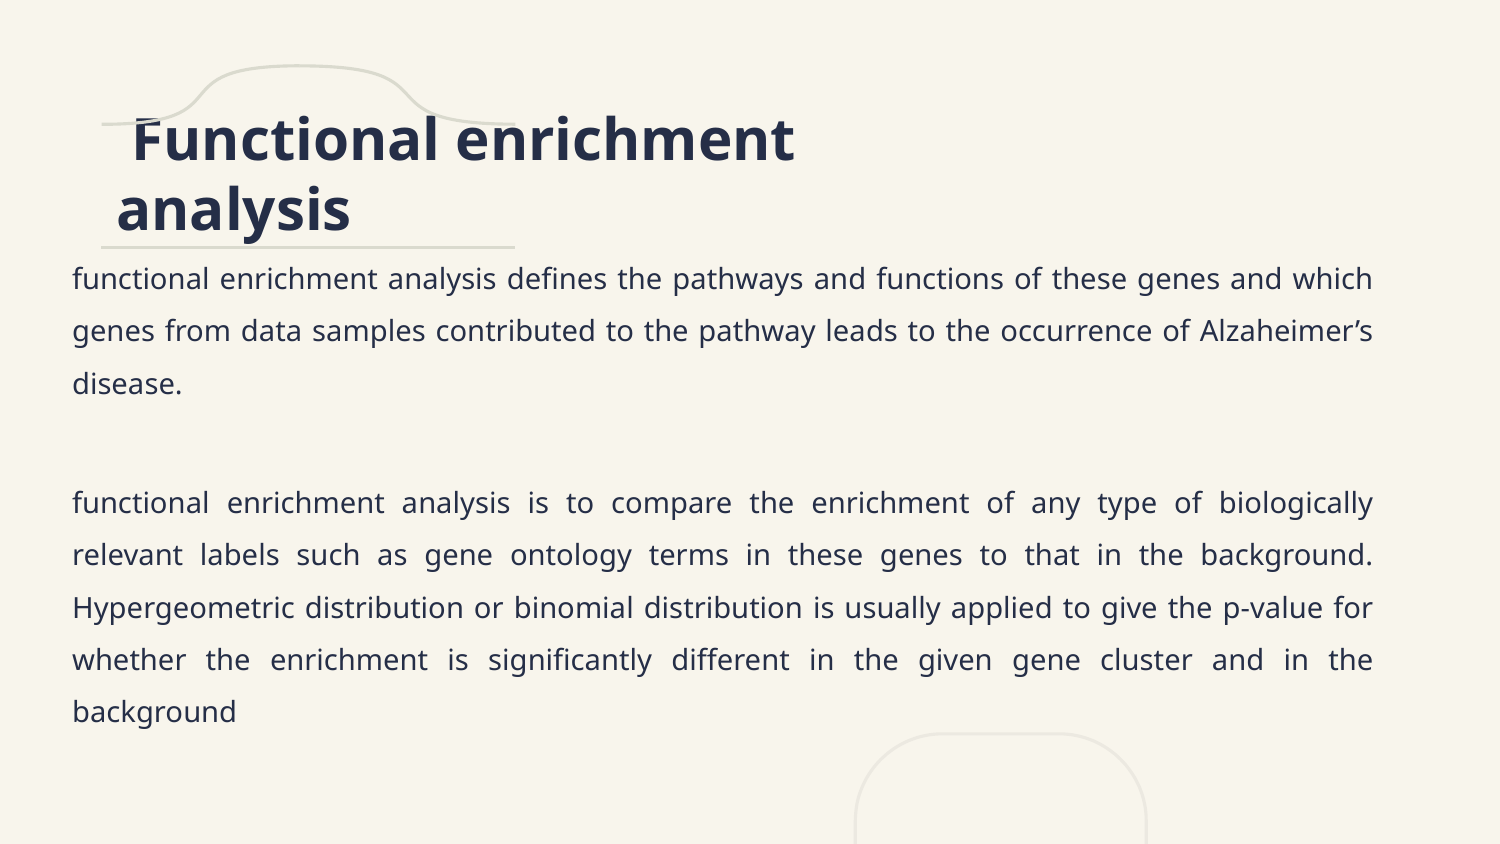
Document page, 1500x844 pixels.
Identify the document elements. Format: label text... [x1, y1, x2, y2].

title Functional enrichment analysis [101, 124, 1030, 219]
list functional enrichment analysis defines the pathways and functions of these genes and which genes from data samples contributed to the pathway leads to the occurrence of Alzaheimer’s disease. functional enrichment analysis is to compare the enrichment of any type of biologically relevant labels such as gene ontology terms in these genes to that in the background. Hypergeometric distribution or binomial distribution is usually applied to give the p-value for whether the enrichment is significantly different in the given gene cluster and in the background [57, 227, 1390, 734]
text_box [101, 65, 516, 125]
